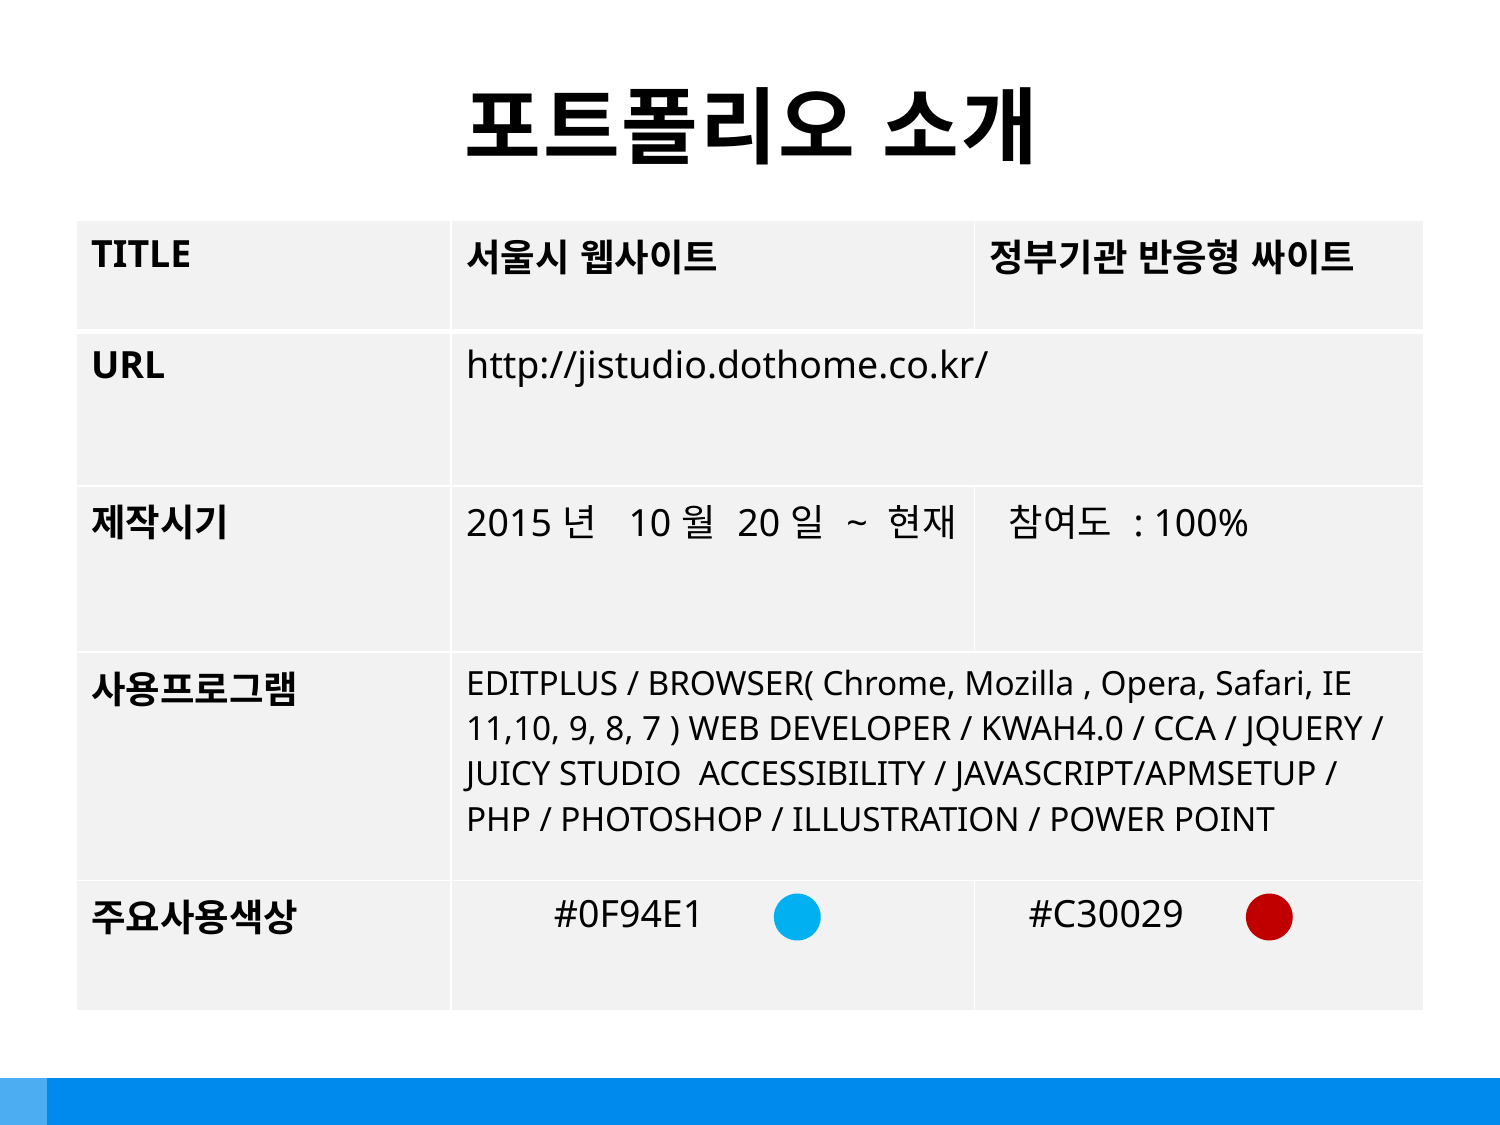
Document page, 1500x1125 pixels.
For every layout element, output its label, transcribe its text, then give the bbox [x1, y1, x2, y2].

table_cell 참여도 : 100% [975, 487, 1423, 651]
table_cell 주요사용색상 [77, 881, 450, 1010]
table_header TITLE [77, 221, 450, 329]
table_cell http://jistudio.dothome.co.kr/ [452, 334, 1423, 485]
table_cell 사용프로그램 [77, 653, 450, 880]
table_cell #0F94E1 [452, 881, 974, 1010]
title 포트폴리오 소개 [49, 46, 1454, 202]
text_box [772, 892, 823, 942]
table_cell 제작시기 [77, 487, 450, 651]
table_header 서울시 웹사이트 [452, 221, 974, 329]
table_cell 2015년 10월 20일 ~ 현재 [452, 487, 974, 651]
text_box [1244, 892, 1295, 942]
table_cell EDITPLUS / BROWSER( Chrome, Mozilla , Opera, Safari, IE 11,10, 9, 8, 7 ) WEB DEVELOPER / KWAH4.0 / CCA / JQUERY / JUICY STUDIO ACCESSIBILITY / JAVASCRIPT/APMSETUP / PHP / PHOTOSHOP / ILLUSTRATION / POWER POINT [452, 653, 1423, 880]
table_header 정부기관 반응형 싸이트 [975, 221, 1423, 329]
table_cell #C30029 [975, 881, 1423, 1010]
table_cell URL [77, 334, 450, 485]
